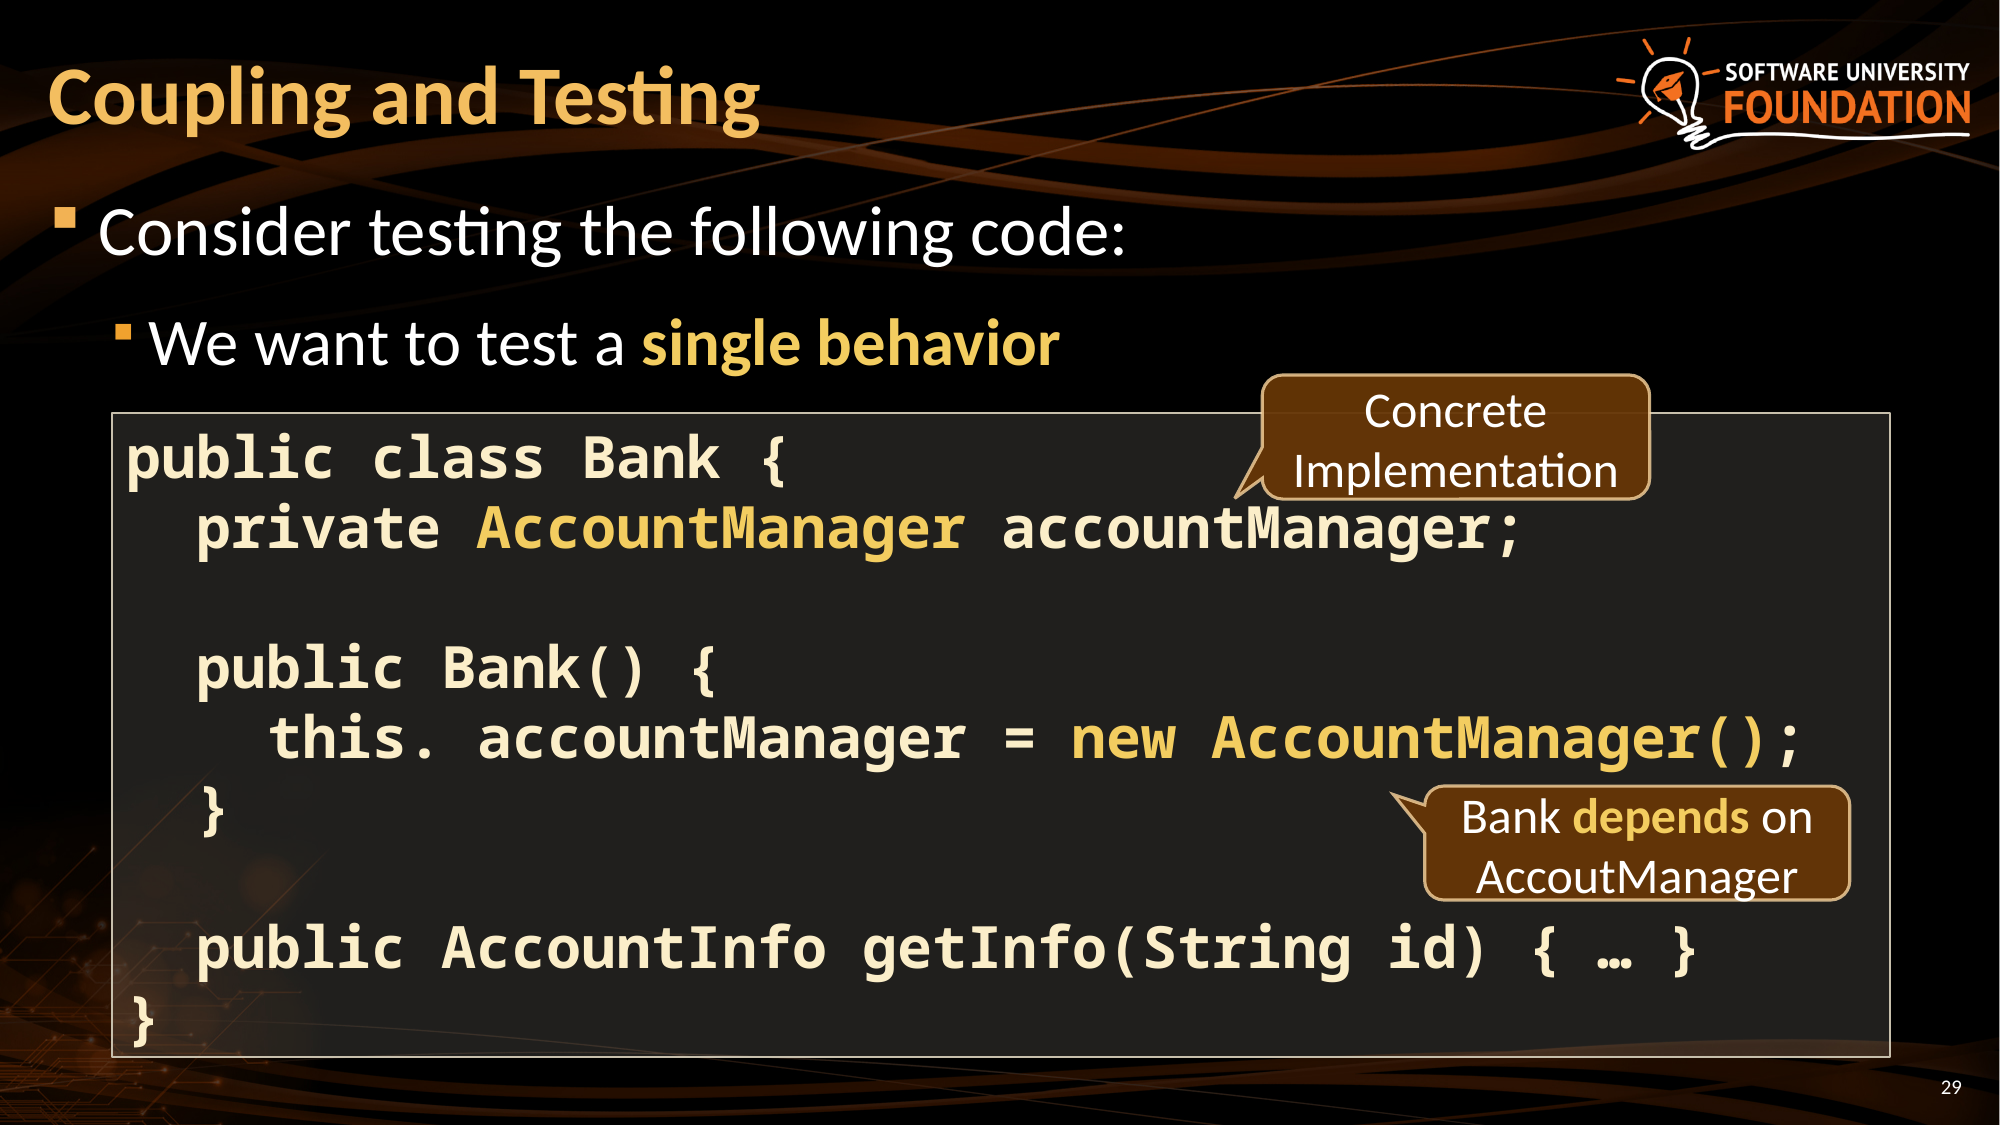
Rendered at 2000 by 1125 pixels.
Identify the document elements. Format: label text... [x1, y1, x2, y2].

picture [0, 0, 2000, 1125]
text_box public class Bank { private AccountManager accountManager; public Bank() { this. accountManager = new AccountManager(); } public AccountInfo getInfo(String id) { … } } [112, 412, 1891, 1058]
slide_number 29 [1897, 1070, 1968, 1103]
title Coupling and Testing [30, 6, 1602, 189]
text_box Bank depends on AccoutManager [1390, 784, 1851, 902]
list Consider testing the following code: We want to test a single behavior [31, 174, 1968, 1089]
text_box Concrete Implementation [1233, 373, 1651, 501]
